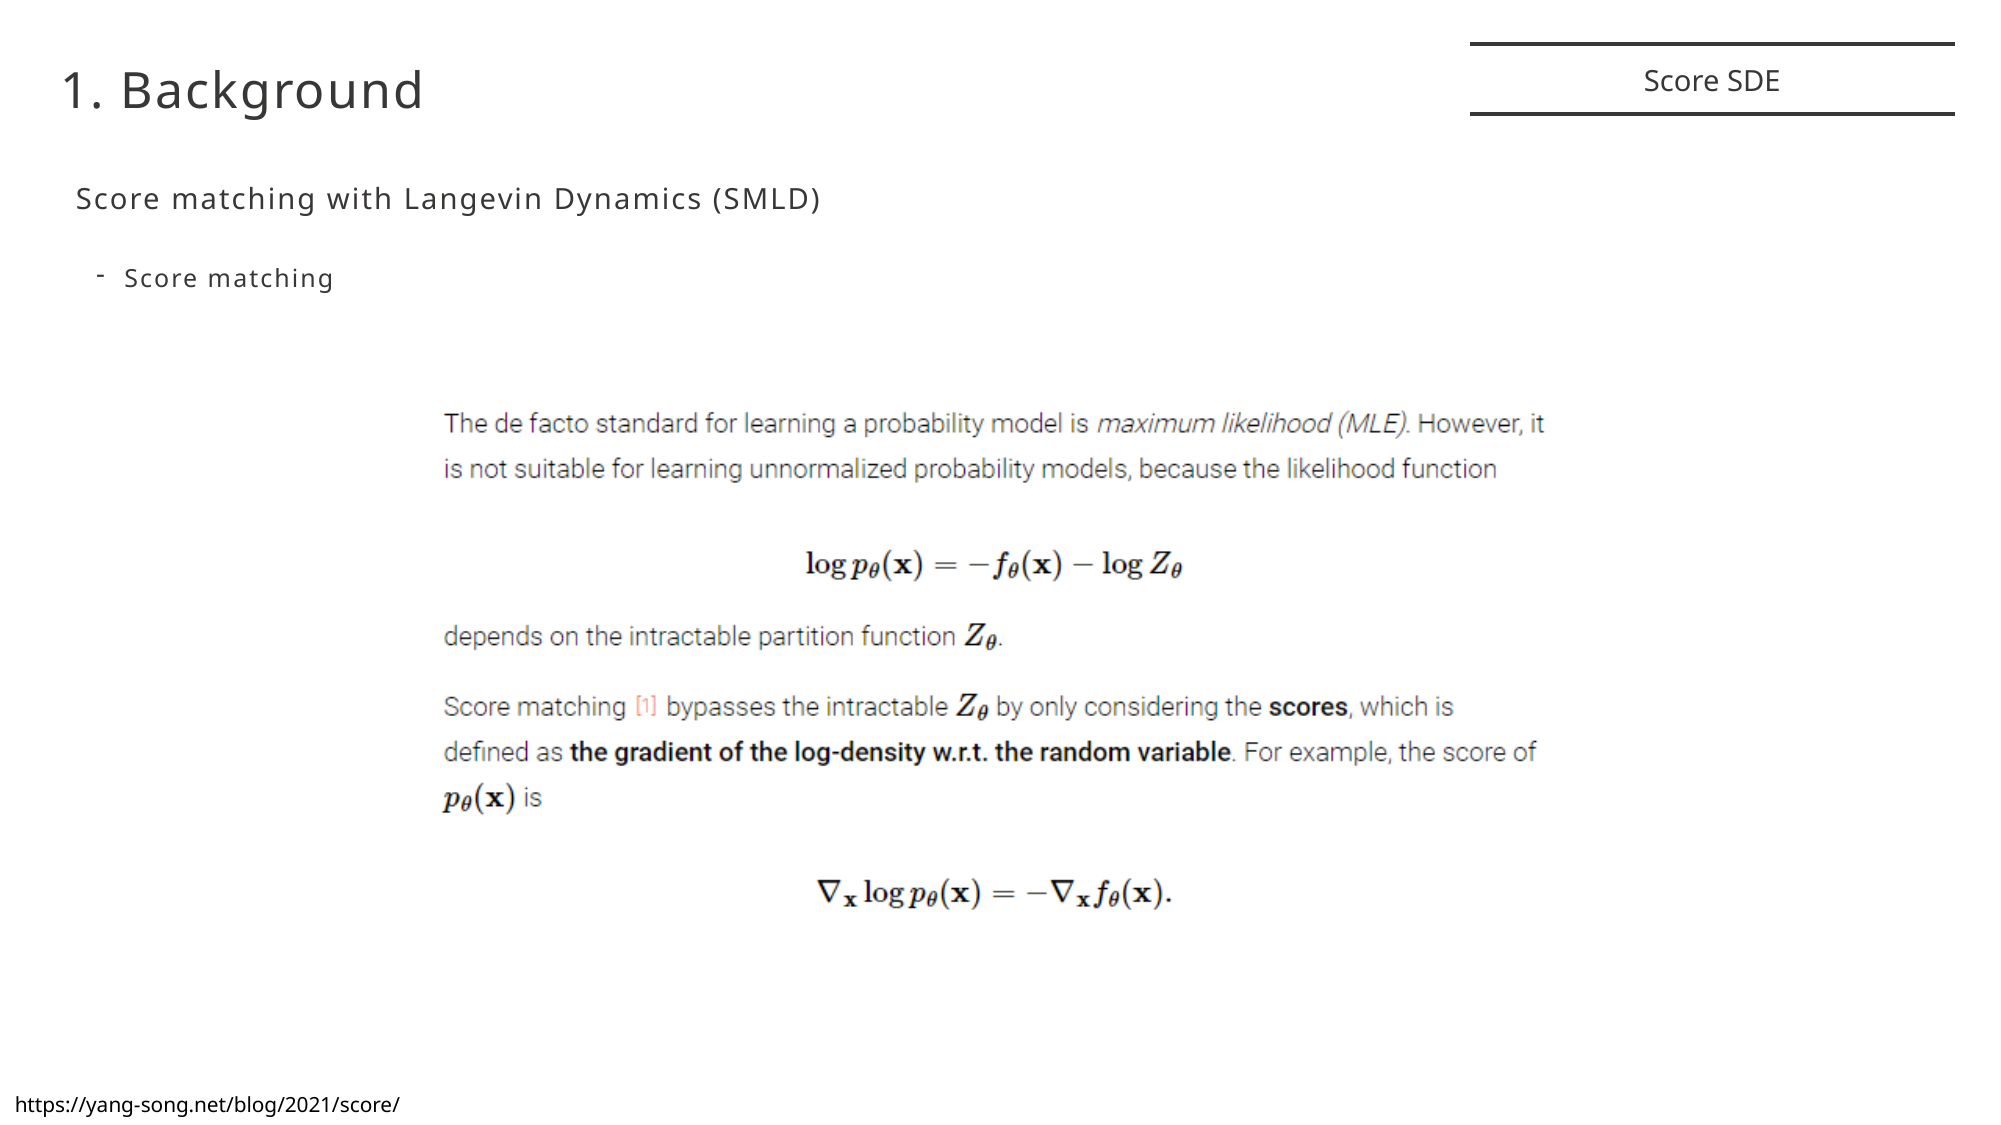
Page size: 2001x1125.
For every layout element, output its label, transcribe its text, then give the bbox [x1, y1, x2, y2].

picture [404, 389, 1596, 935]
text_box Score matching [81, 224, 1838, 360]
text_box Score SDE [1490, 54, 1934, 105]
text_box https://yang-song.net/blog/2021/score/ [0, 1084, 1000, 1125]
text_box Score matching with Langevin Dynamics (SMLD) [61, 172, 1061, 223]
text_box 1. Background [45, 50, 619, 126]
